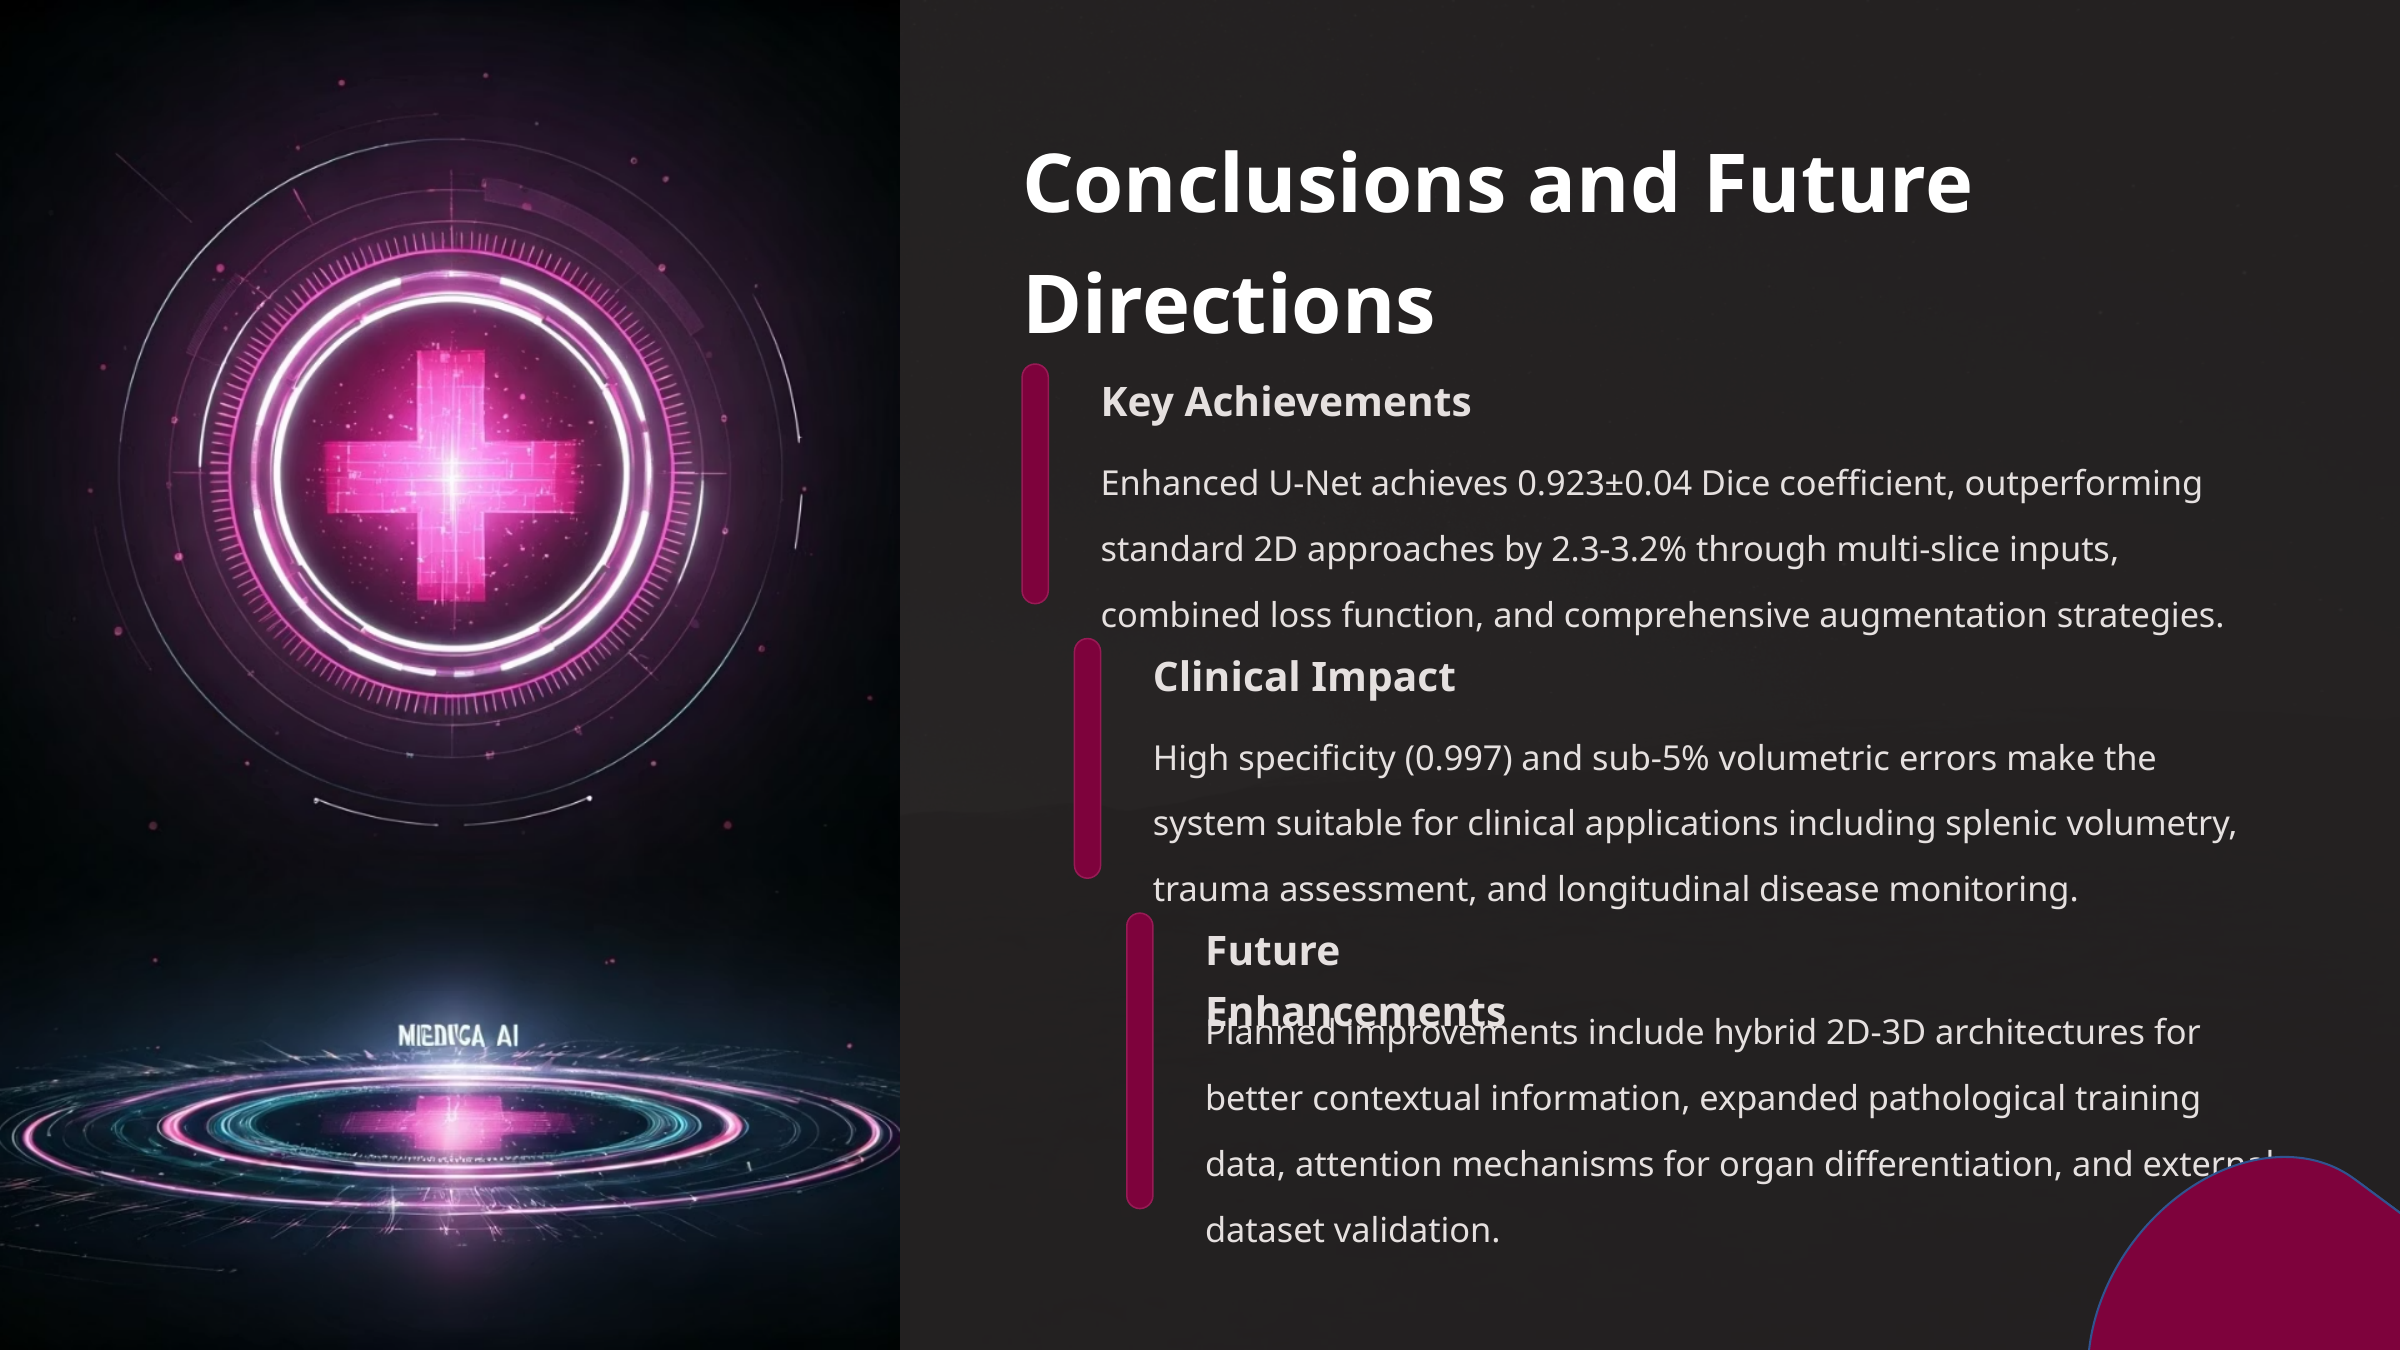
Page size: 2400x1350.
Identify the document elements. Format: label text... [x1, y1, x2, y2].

text_box High specificity (0.997) and sub-5% volumetric errors make the system suitable for clinical applications including splenic volumetry, trauma assessment, and longitudinal disease monitoring. [1152, 710, 2278, 879]
text_box Key Achievements [1100, 364, 1511, 416]
text_box [1074, 638, 1101, 879]
text_box Planned improvements include hybrid 2D-3D architectures for better contextual information, expanded pathological training data, attention mechanisms for organ differentiation, and external dataset validation. [1205, 985, 2278, 1209]
text_box [1022, 364, 1049, 604]
text_box Enhanced U-Net achieves 0.923±0.04 Dice coefficient, outperforming standard 2D approaches by 2.3-3.2% through multi-slice inputs, combined loss function, and comprehensive augmentation strategies. [1100, 436, 2278, 604]
text_box [2089, 1156, 2400, 1350]
picture [0, 0, 901, 1350]
picture [2106, 1271, 2113, 1286]
text_box Future Enhancements [1205, 913, 1626, 965]
text_box [1126, 913, 1153, 1209]
text_box Conclusions and Future Directions [1022, 106, 2278, 312]
text_box Clinical Impact [1152, 638, 1564, 690]
